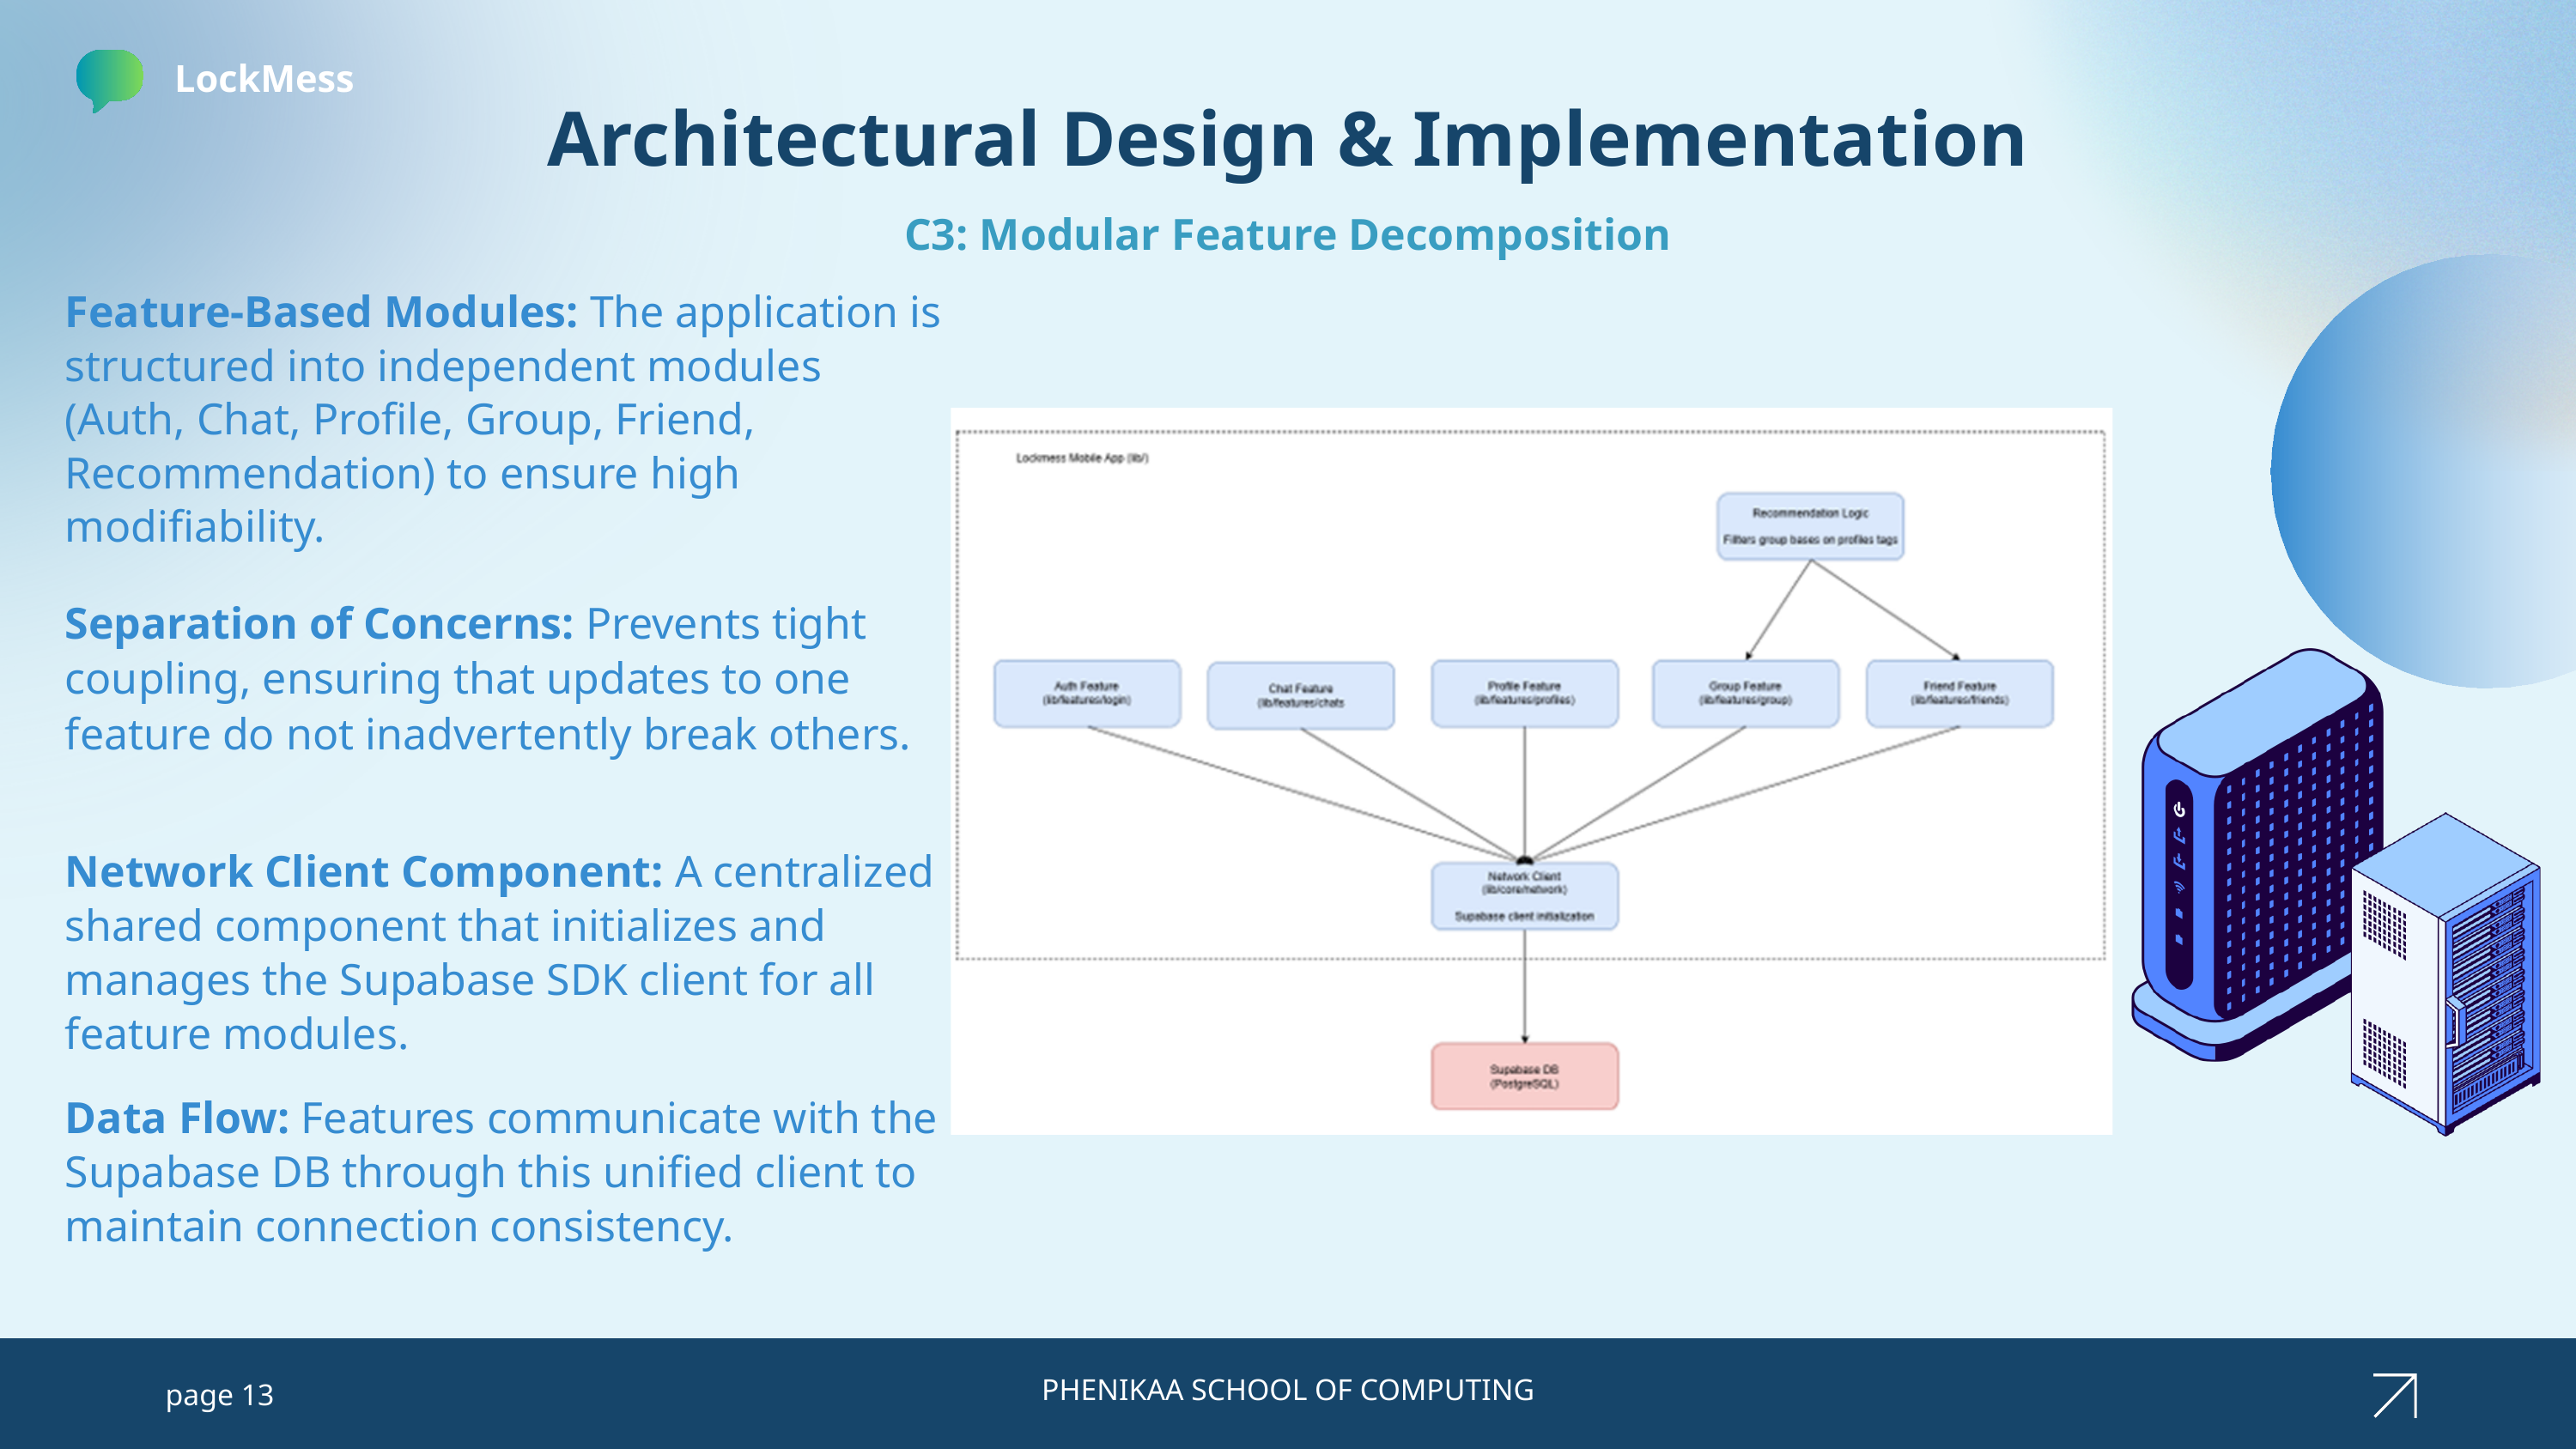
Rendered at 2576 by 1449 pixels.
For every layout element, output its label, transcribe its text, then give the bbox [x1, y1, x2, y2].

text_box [64, 286, 945, 1304]
text_box [1965, 0, 2576, 471]
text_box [0, 1337, 2576, 1449]
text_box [2129, 646, 2541, 1137]
text_box [0, 0, 847, 903]
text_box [76, 49, 144, 114]
text_box [951, 408, 2113, 1135]
text_box LockMess [174, 61, 474, 100]
text_box Architectural Design & Implementation [343, 105, 2233, 182]
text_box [2269, 252, 2576, 688]
text_box C3: Modular Feature Decomposition [671, 215, 1905, 259]
